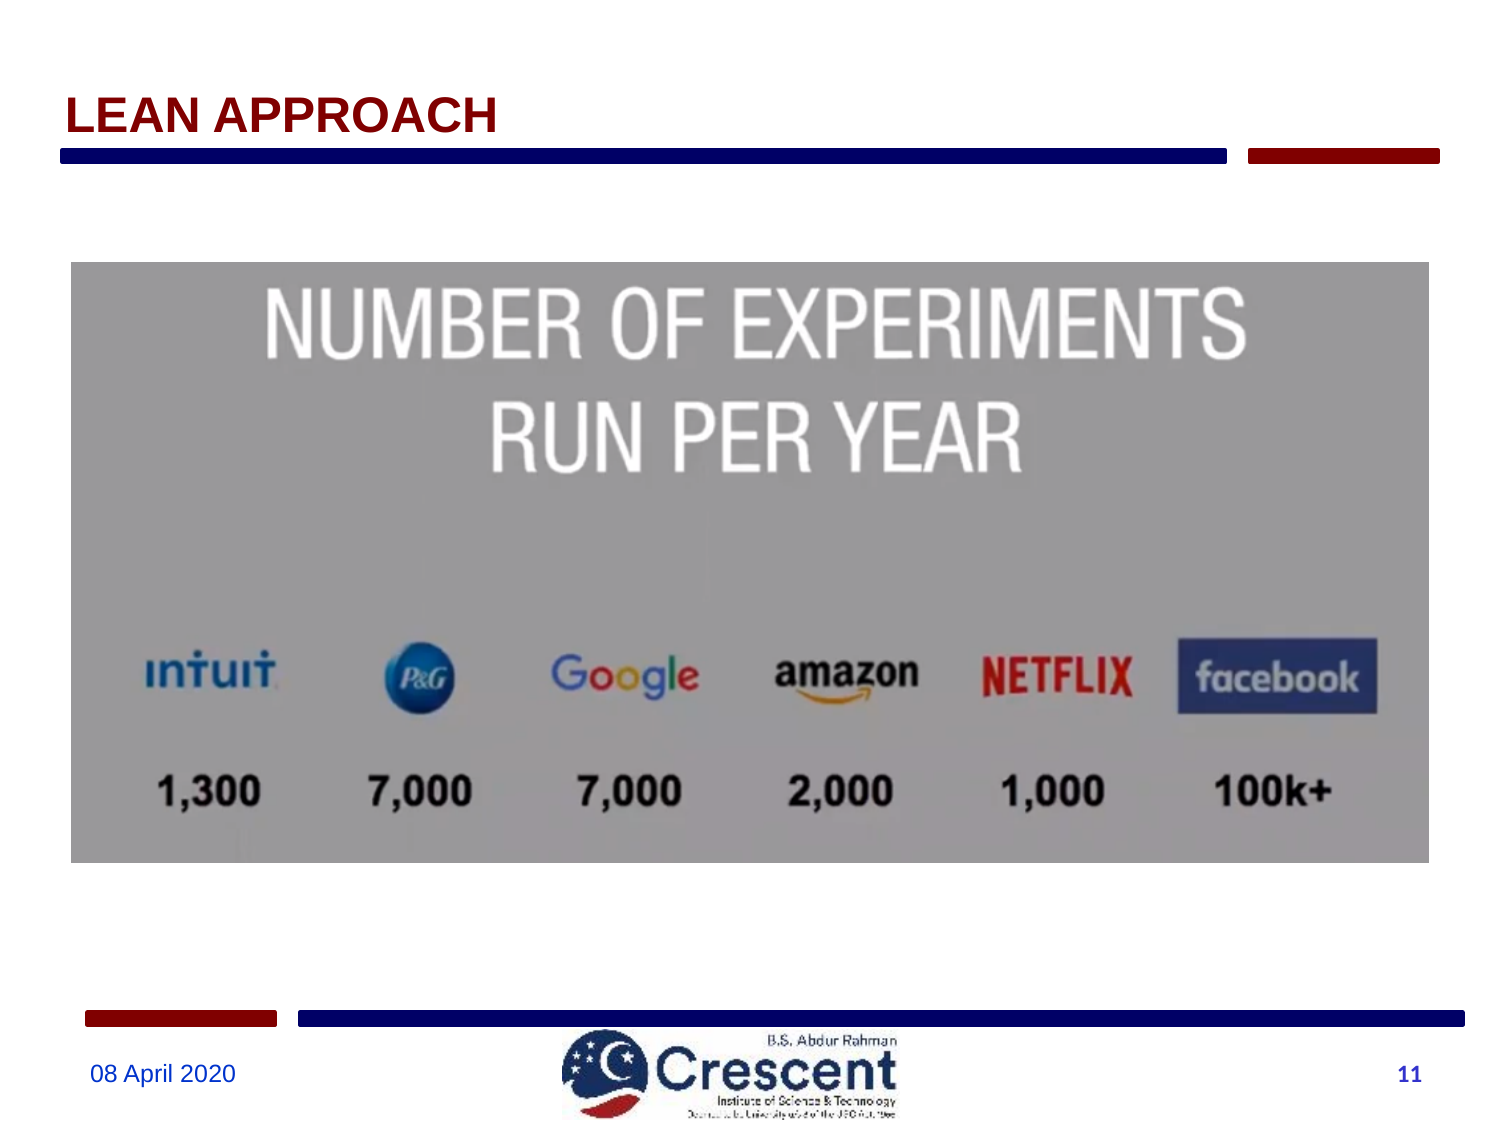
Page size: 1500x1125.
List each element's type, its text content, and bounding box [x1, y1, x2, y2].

text_box [60, 148, 1227, 164]
picture [70, 262, 1430, 863]
text_box [85, 1010, 277, 1027]
text_box [1248, 148, 1440, 164]
text_box LEAN APPROACH [49, 74, 1263, 150]
text_box [298, 1010, 1465, 1027]
slide_number 11 [1374, 1042, 1438, 1103]
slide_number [75, 1042, 425, 1103]
picture [562, 1029, 901, 1120]
